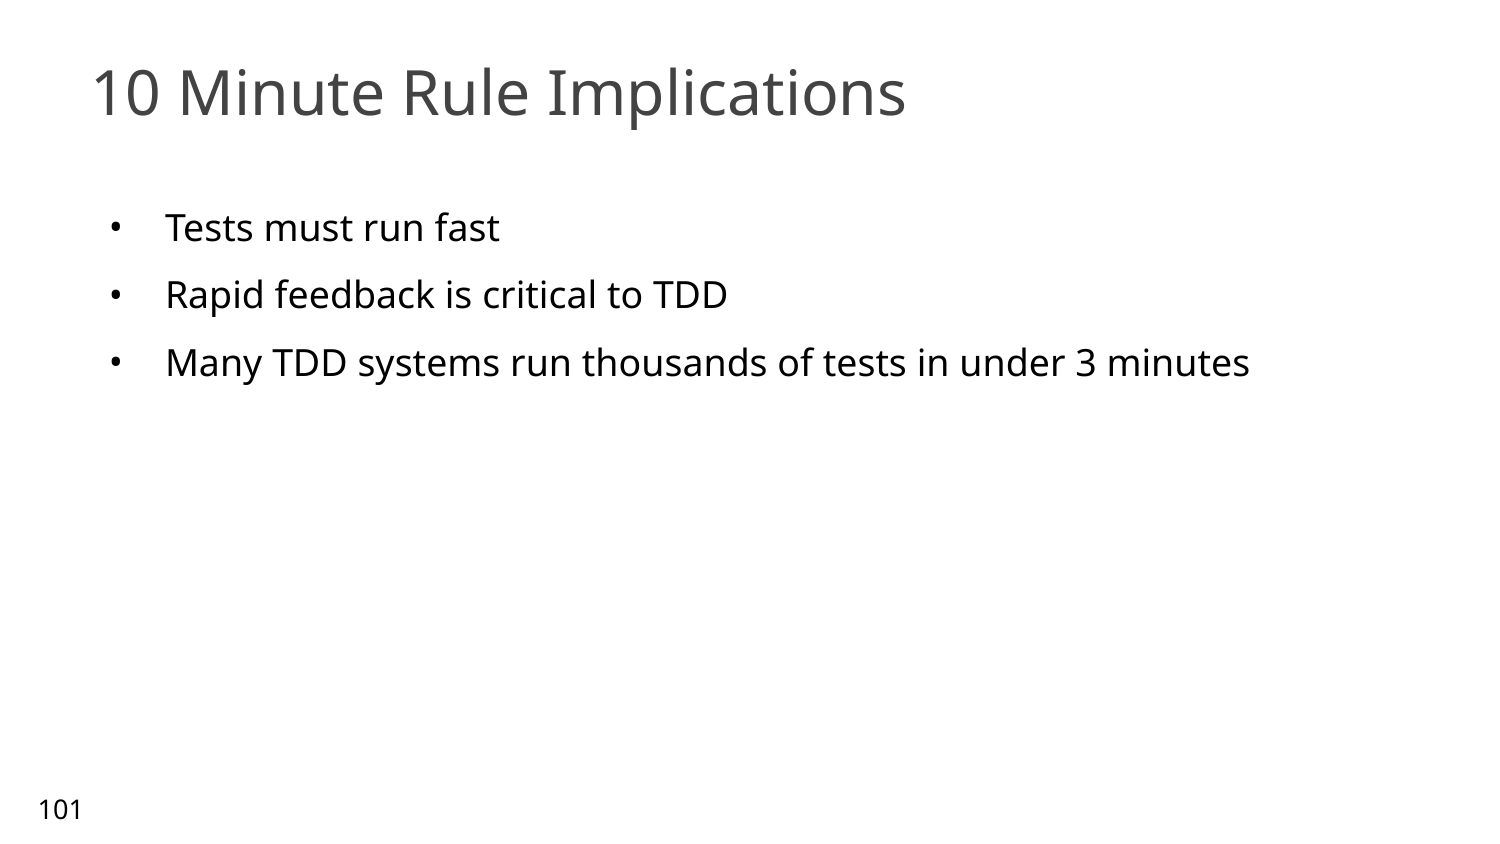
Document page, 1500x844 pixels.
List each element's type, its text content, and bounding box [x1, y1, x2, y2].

slide_number 101 [22, 795, 113, 825]
list Tests must run fast Rapid feedback is critical to TDD Many TDD systems run thousands of tests in under 3 minutes [75, 166, 1343, 692]
title 10 Minute Rule Implications [75, 33, 1425, 148]
